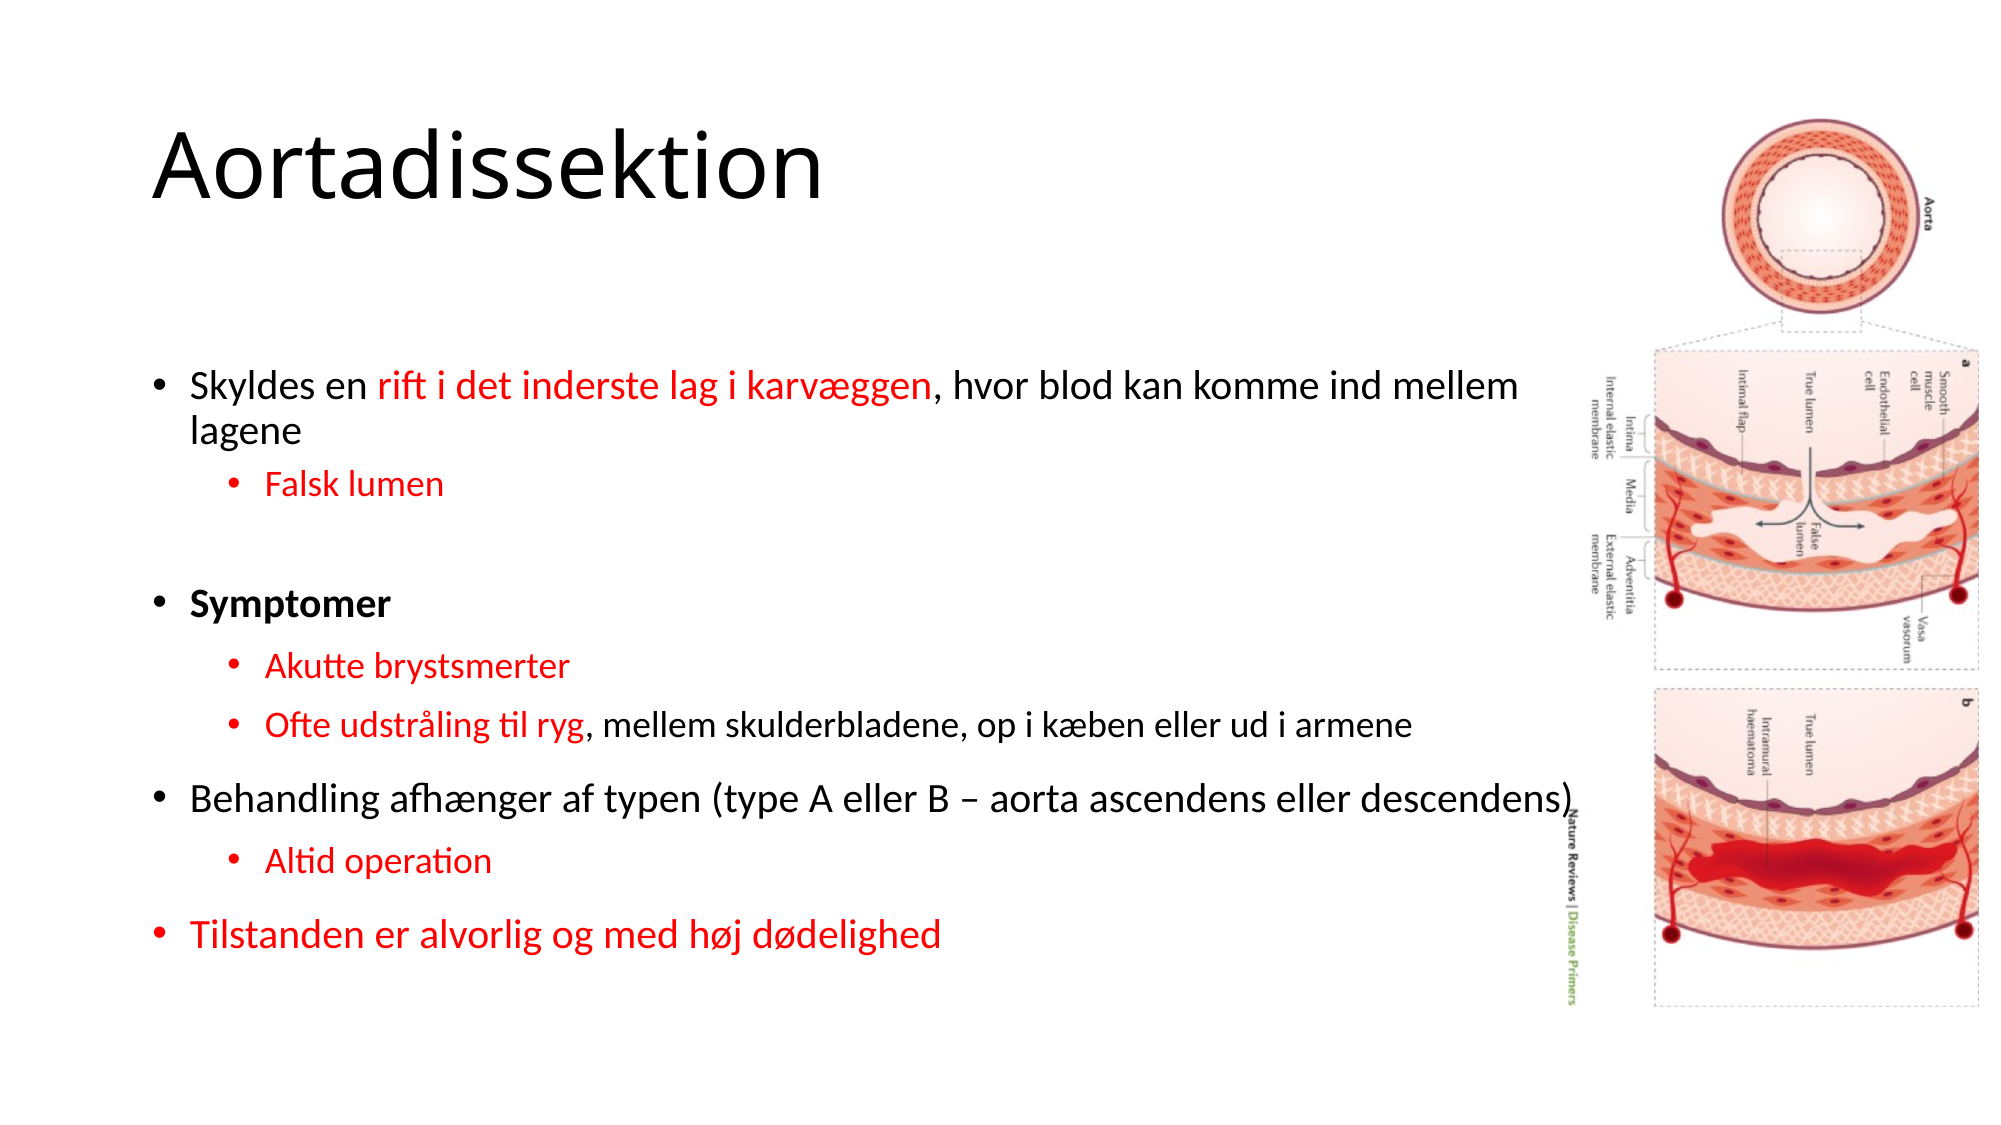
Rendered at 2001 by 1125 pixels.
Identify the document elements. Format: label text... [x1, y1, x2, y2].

picture [1327, 120, 2000, 1006]
title Aortadissektion [137, 59, 1863, 278]
list Skyldes en rift i det inderste lag i karvæggen, hvor blod kan komme ind mellem lagene Falsk lumen Symptomer Akutte brystsmerter Ofte udstråling til ryg, mellem skulderbladene, op i kæben eller ud i armene Behandling afhænger af typen (type A eller B – aorta ascendens eller descendens) Altid operation Tilstanden er alvorlig og med høj dødelighed [137, 356, 1605, 1066]
